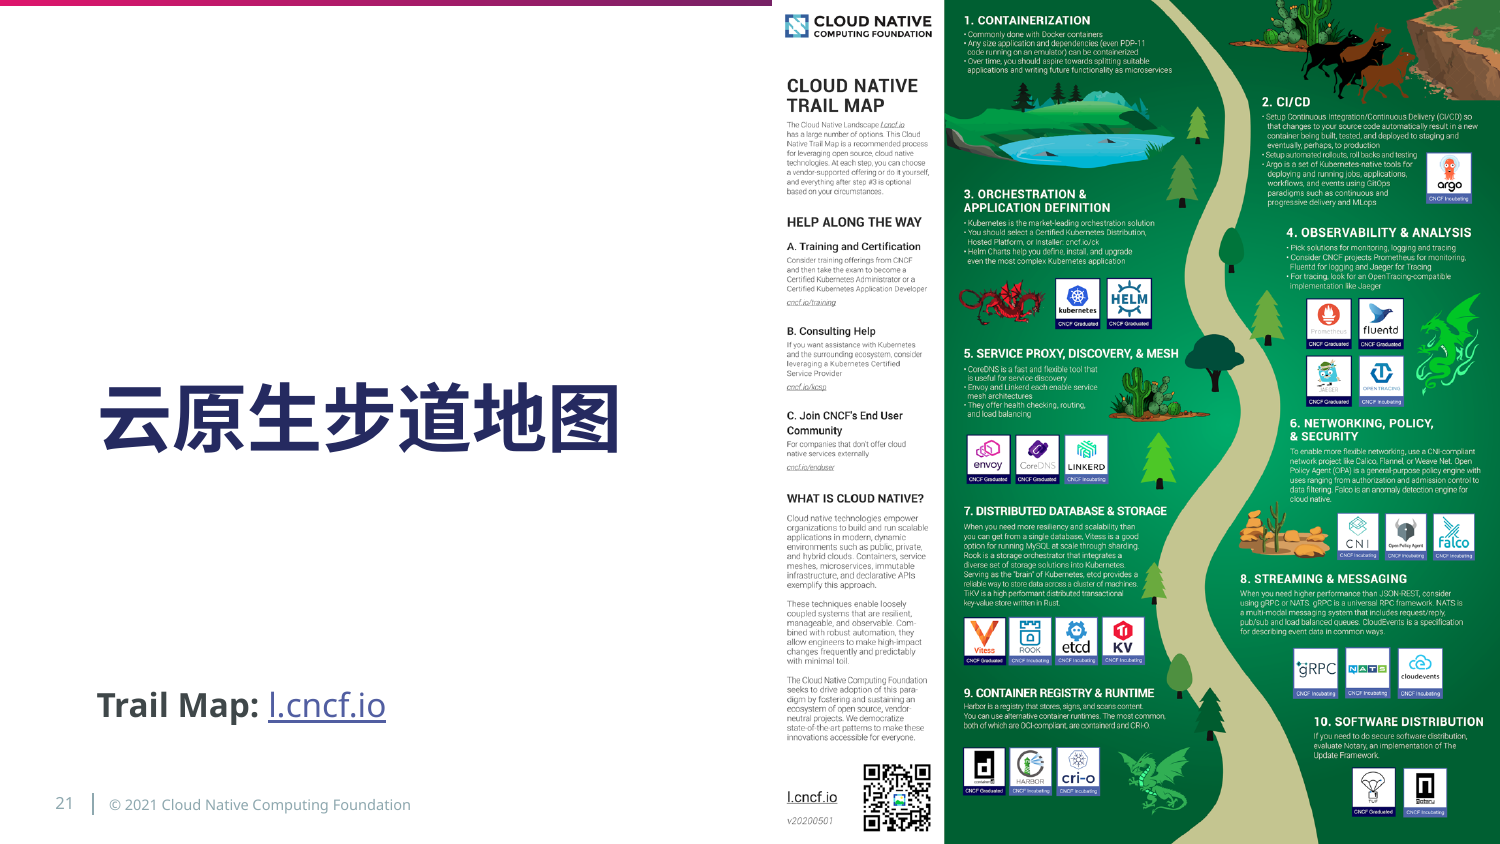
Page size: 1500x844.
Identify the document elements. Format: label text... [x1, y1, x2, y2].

text_box 云原生步道地图 [82, 373, 679, 471]
picture [771, 0, 1500, 844]
text_box Trail Map: l.cncf.io [96, 684, 744, 702]
